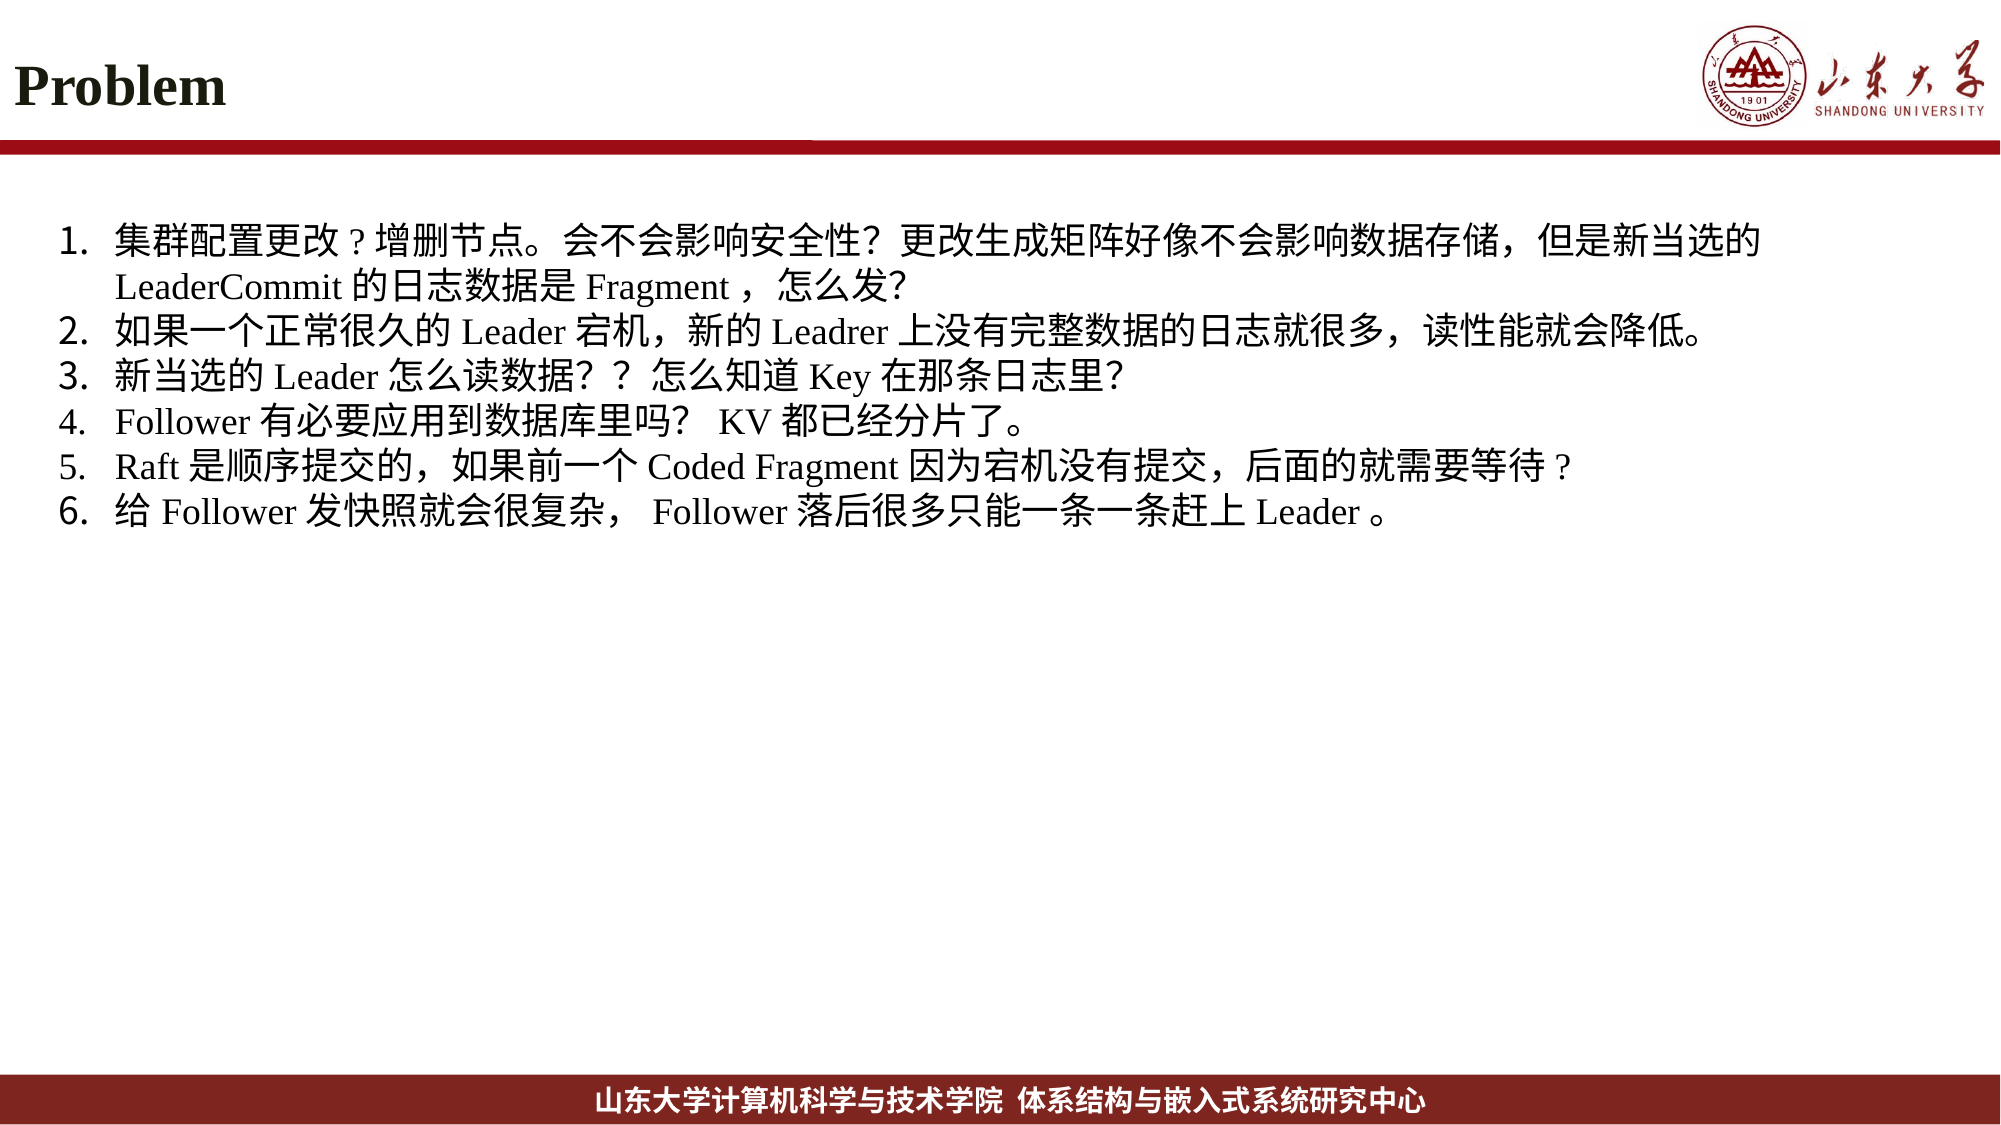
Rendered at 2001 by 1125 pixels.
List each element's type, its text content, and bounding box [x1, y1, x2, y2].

text_box 集群配置更改?增删节点。会不会影响安全性？更改生成矩阵好像不会影响数据存储，但是新当选的LeaderCommit的日志数据是Fragment，怎么发？ 如果一个正常很久的Leader宕机，新的Leadrer上没有完整数据的日志就很多，读性能就会降低。 新当选的Leader怎么读数据？？怎么知道Key在那条日志里？ Follower有必要应用到数据库里吗？KV都已经分片了。 Raft是顺序提交的，如果前一个Coded Fragment因为宕机没有提交，后面的就需要等待? 给Follower发快照就会很复杂，Follower落后很多只能一条一条赶上Leader。 [43, 209, 1950, 539]
title Problem [0, 48, 1575, 161]
picture [1698, 21, 1985, 130]
